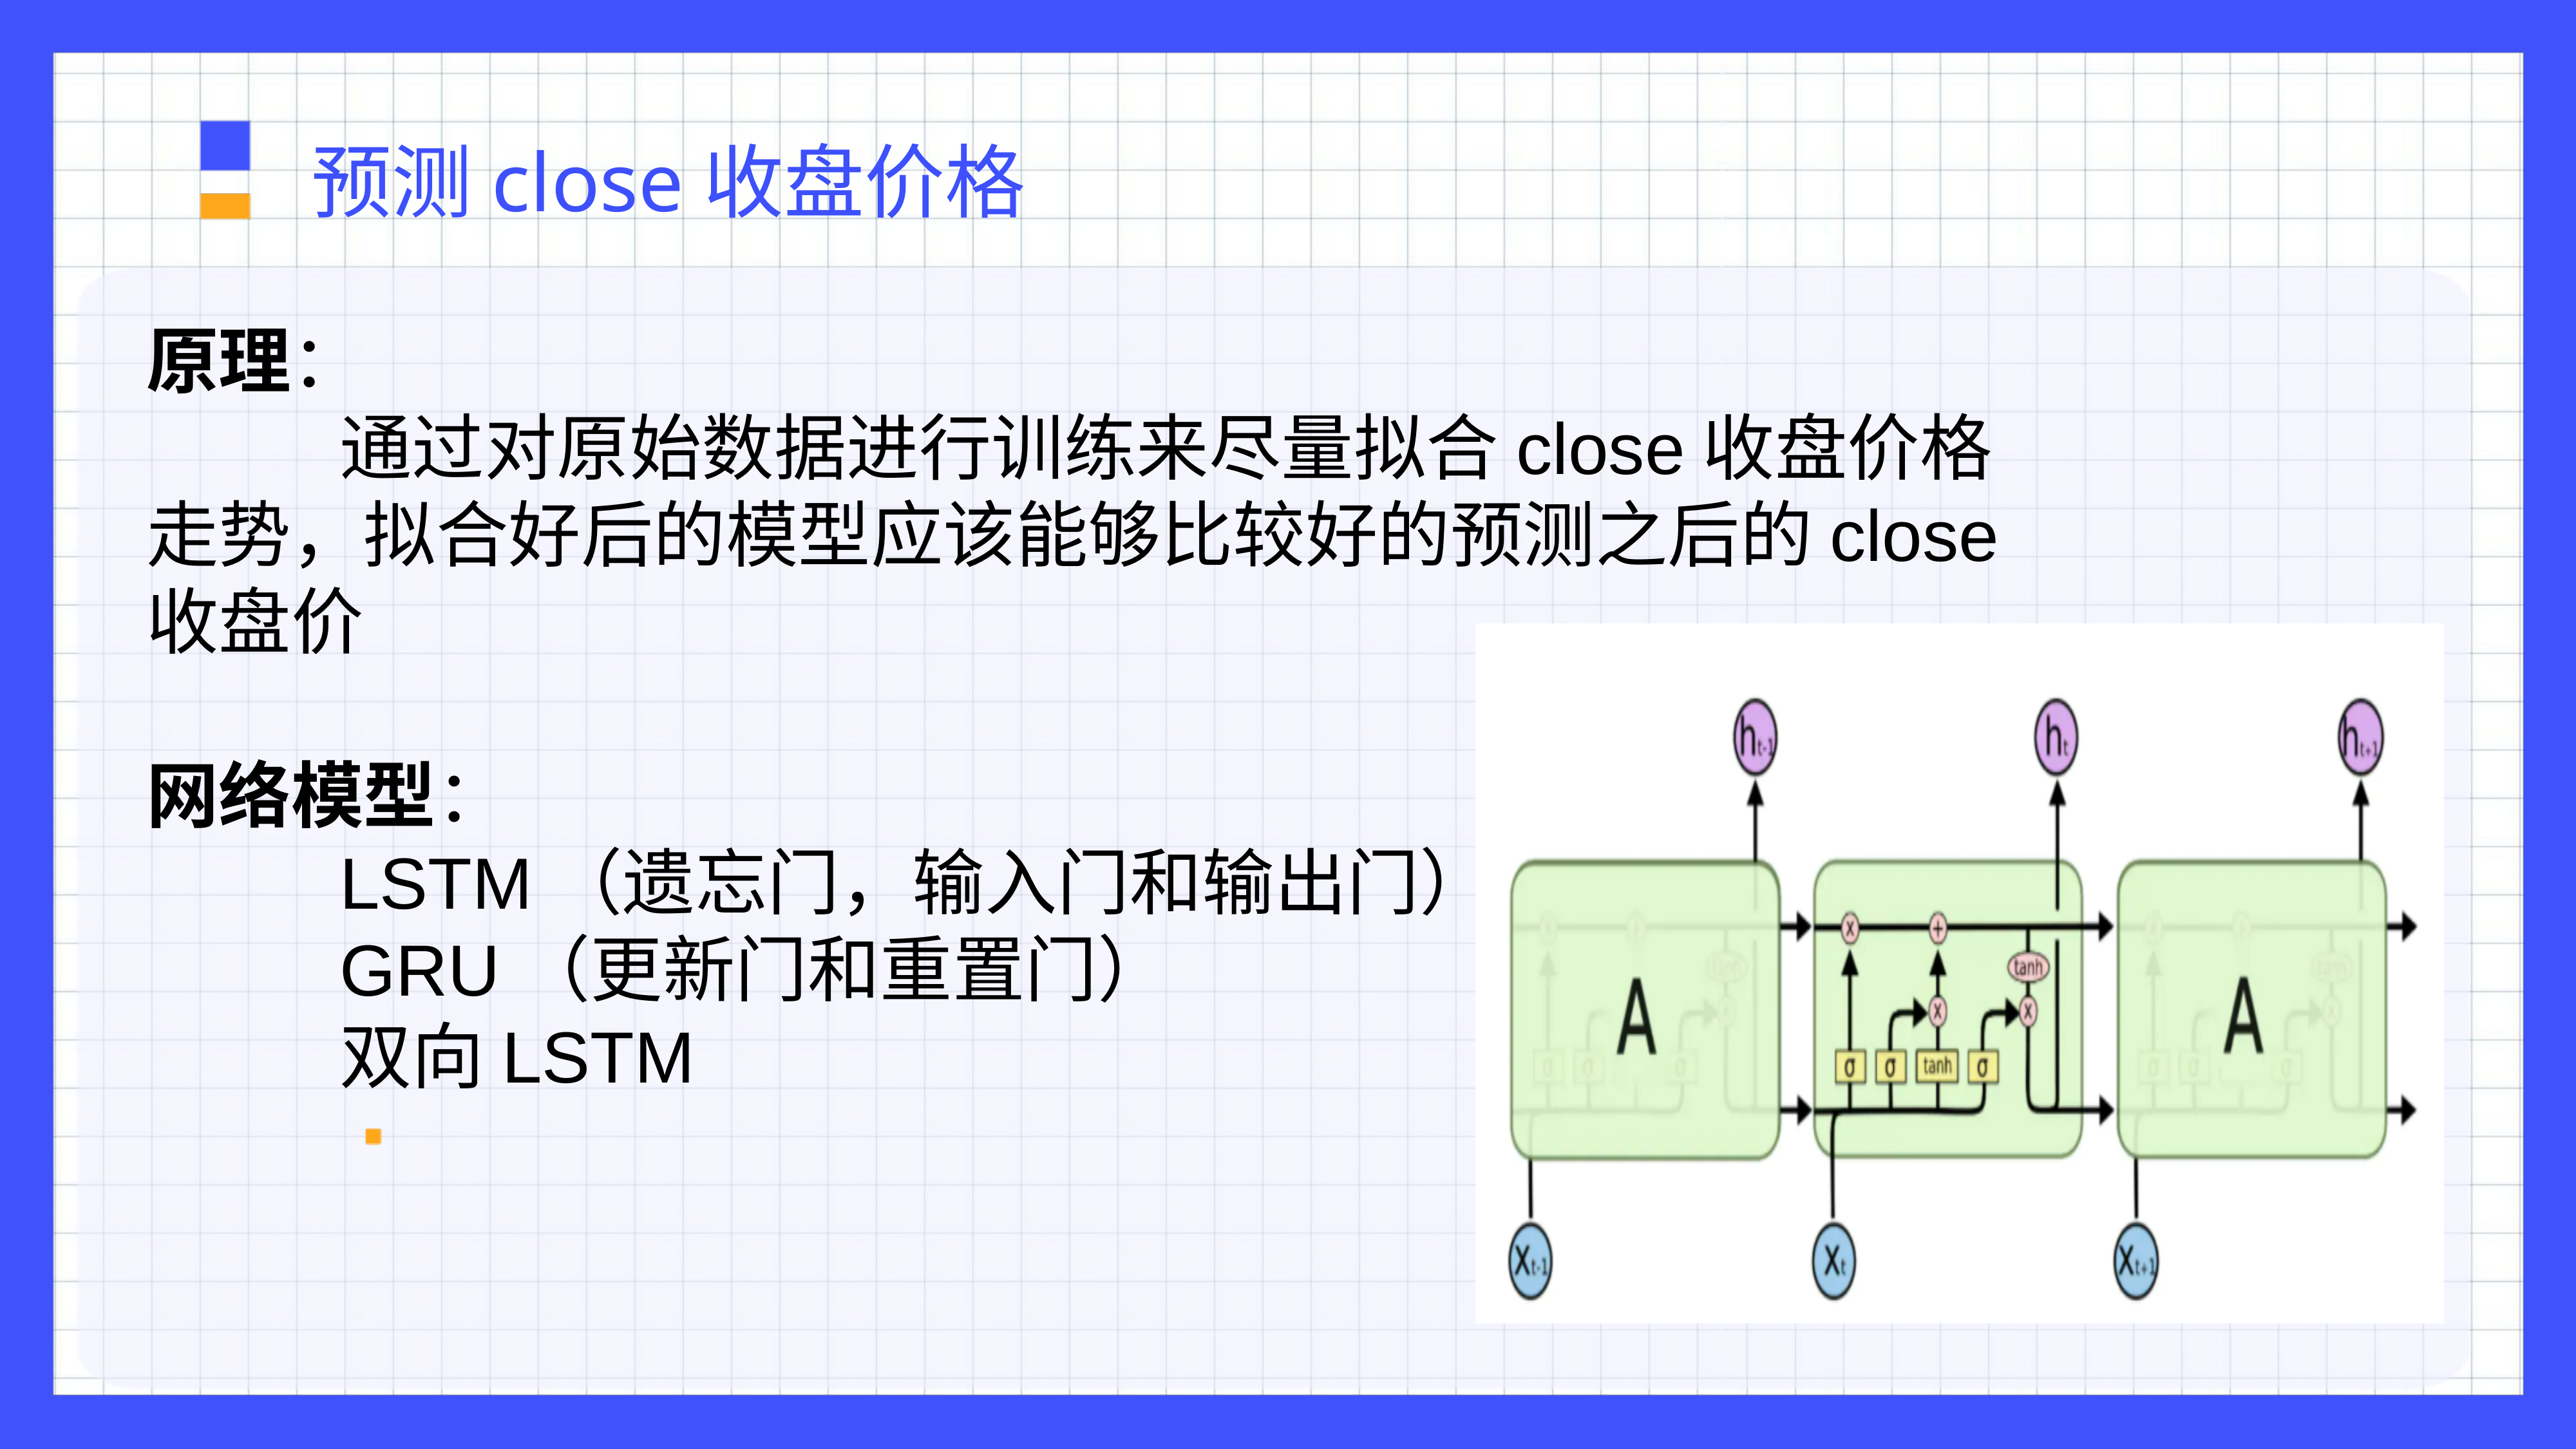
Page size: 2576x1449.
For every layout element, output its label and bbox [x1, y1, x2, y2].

text_box [198, 119, 252, 222]
picture [0, 0, 2576, 1449]
